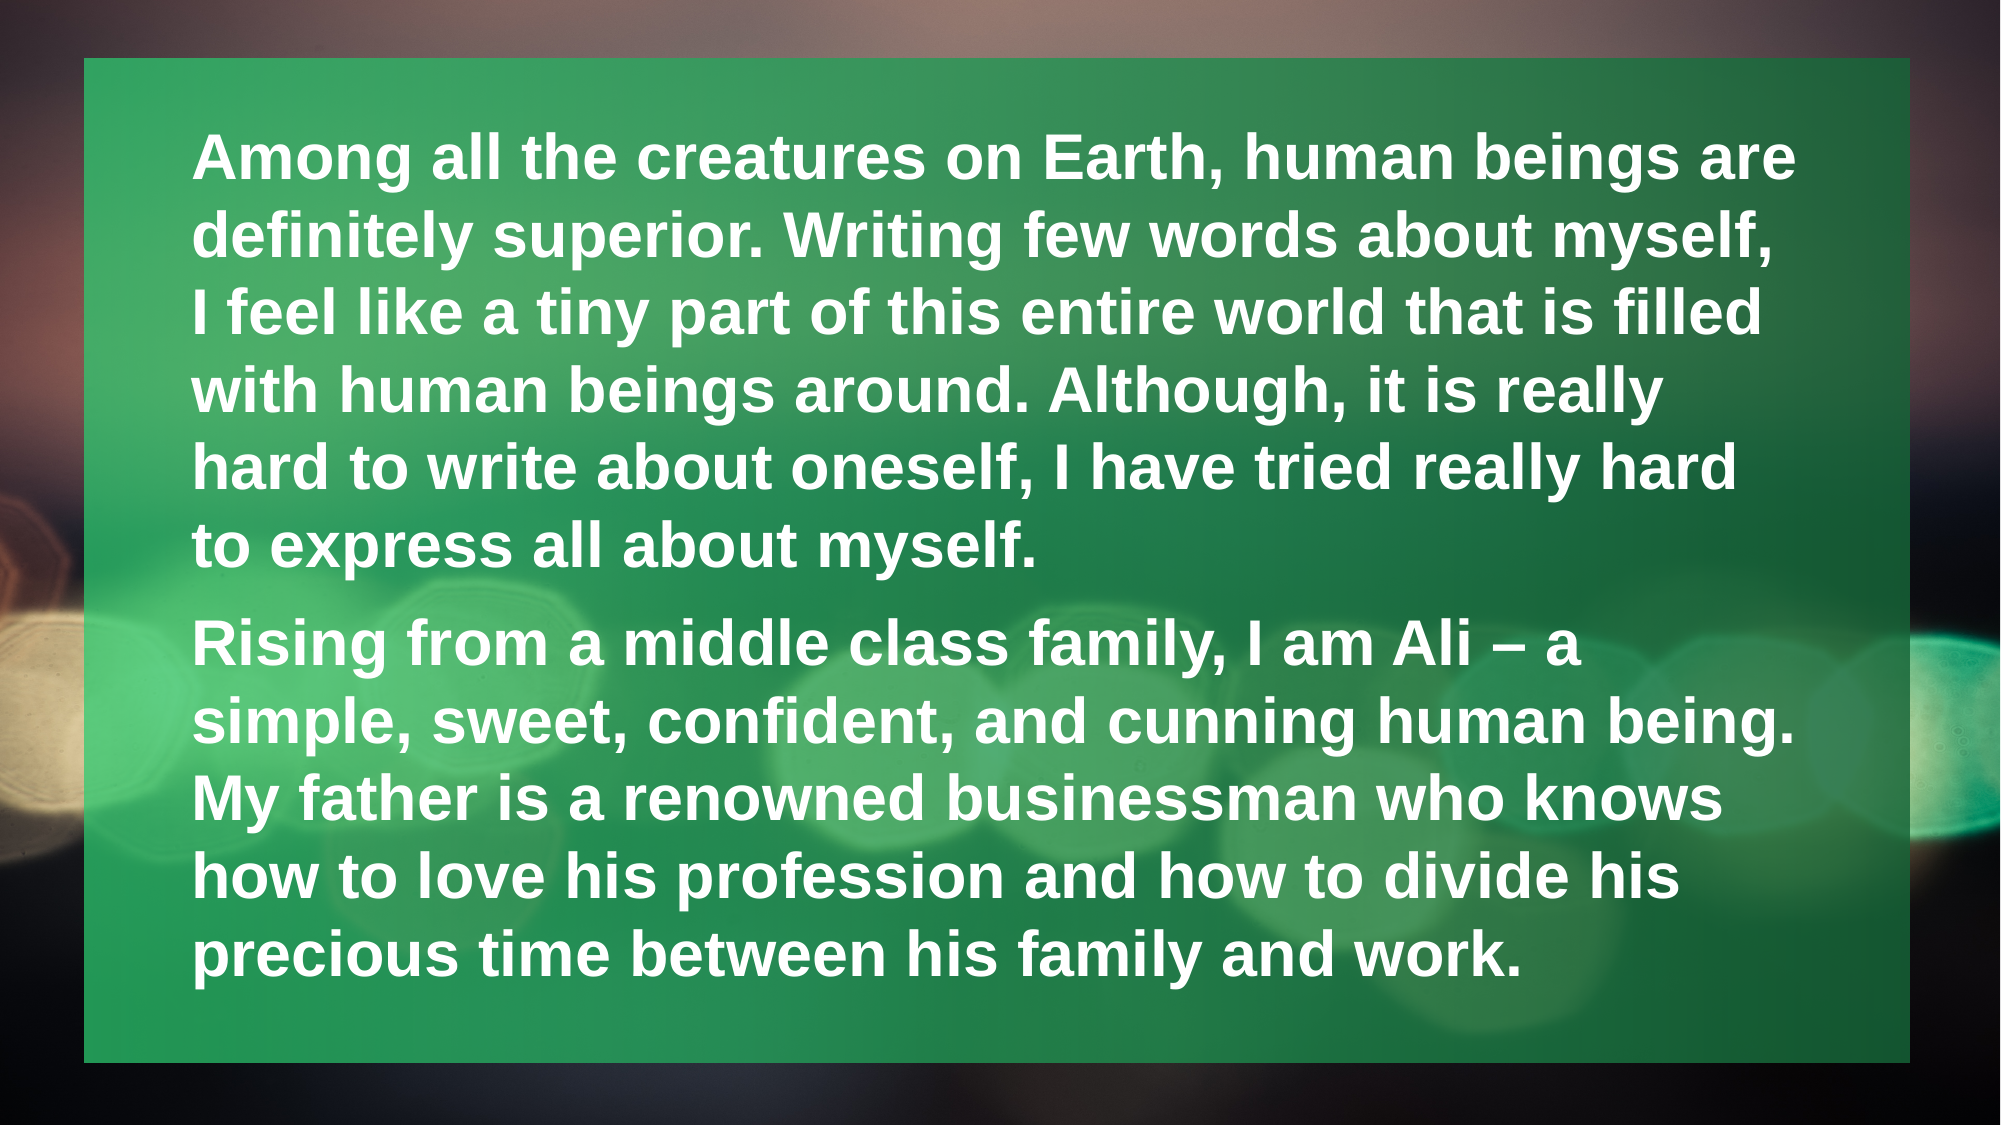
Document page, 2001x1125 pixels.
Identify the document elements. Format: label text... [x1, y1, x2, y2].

picture [0, 0, 2001, 1125]
list Among all the creatures on Earth, human beings are definitely superior. Writing few words about myself, I feel like a tiny part of this entire world that is filled with human beings around. Although, it is really hard to write about oneself, I have tried really hard to express all about myself. Rising from a middle class family, I am Ali – a simple, sweet, confident, and cunning human being. My father is a renowned businessman who knows how to love his profession and how to divide his precious time between his family and work. [176, 107, 1818, 1076]
